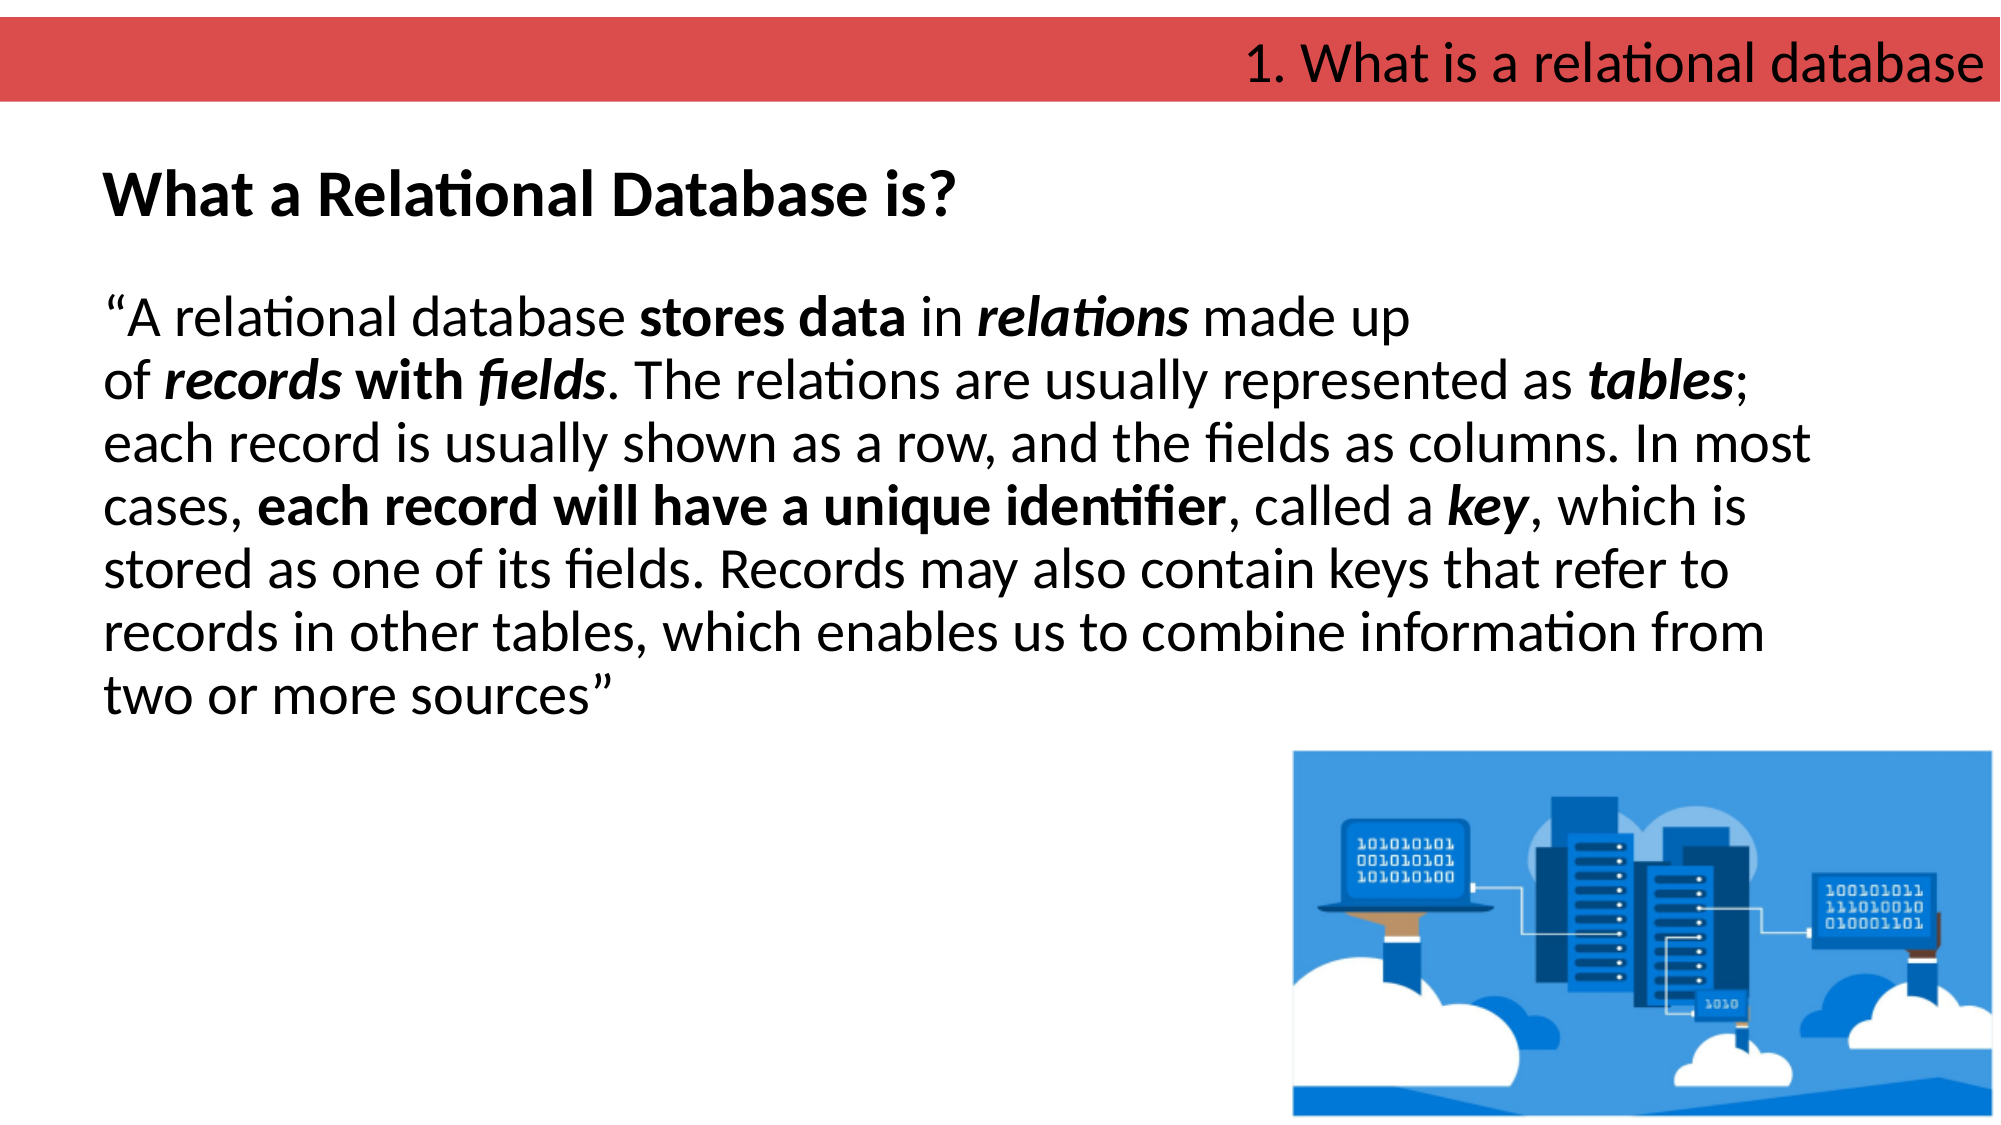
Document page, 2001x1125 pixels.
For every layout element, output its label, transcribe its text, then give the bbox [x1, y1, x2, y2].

list “A relational database stores data in relations made up of records with fields. The relations are usually represented as tables; each record is usually shown as a row, and the fields as columns. In most cases, each record will have a unique identifier, called a key, which is stored as one of its fields. Records may also contain keys that refer to records in other tables, which enables us to combine information from two or more sources” [88, 278, 1877, 770]
text_box What a Relational Database is? [87, 142, 1021, 238]
picture [1291, 750, 1995, 1119]
text_box 1. What is a relational database [0, 17, 2000, 102]
